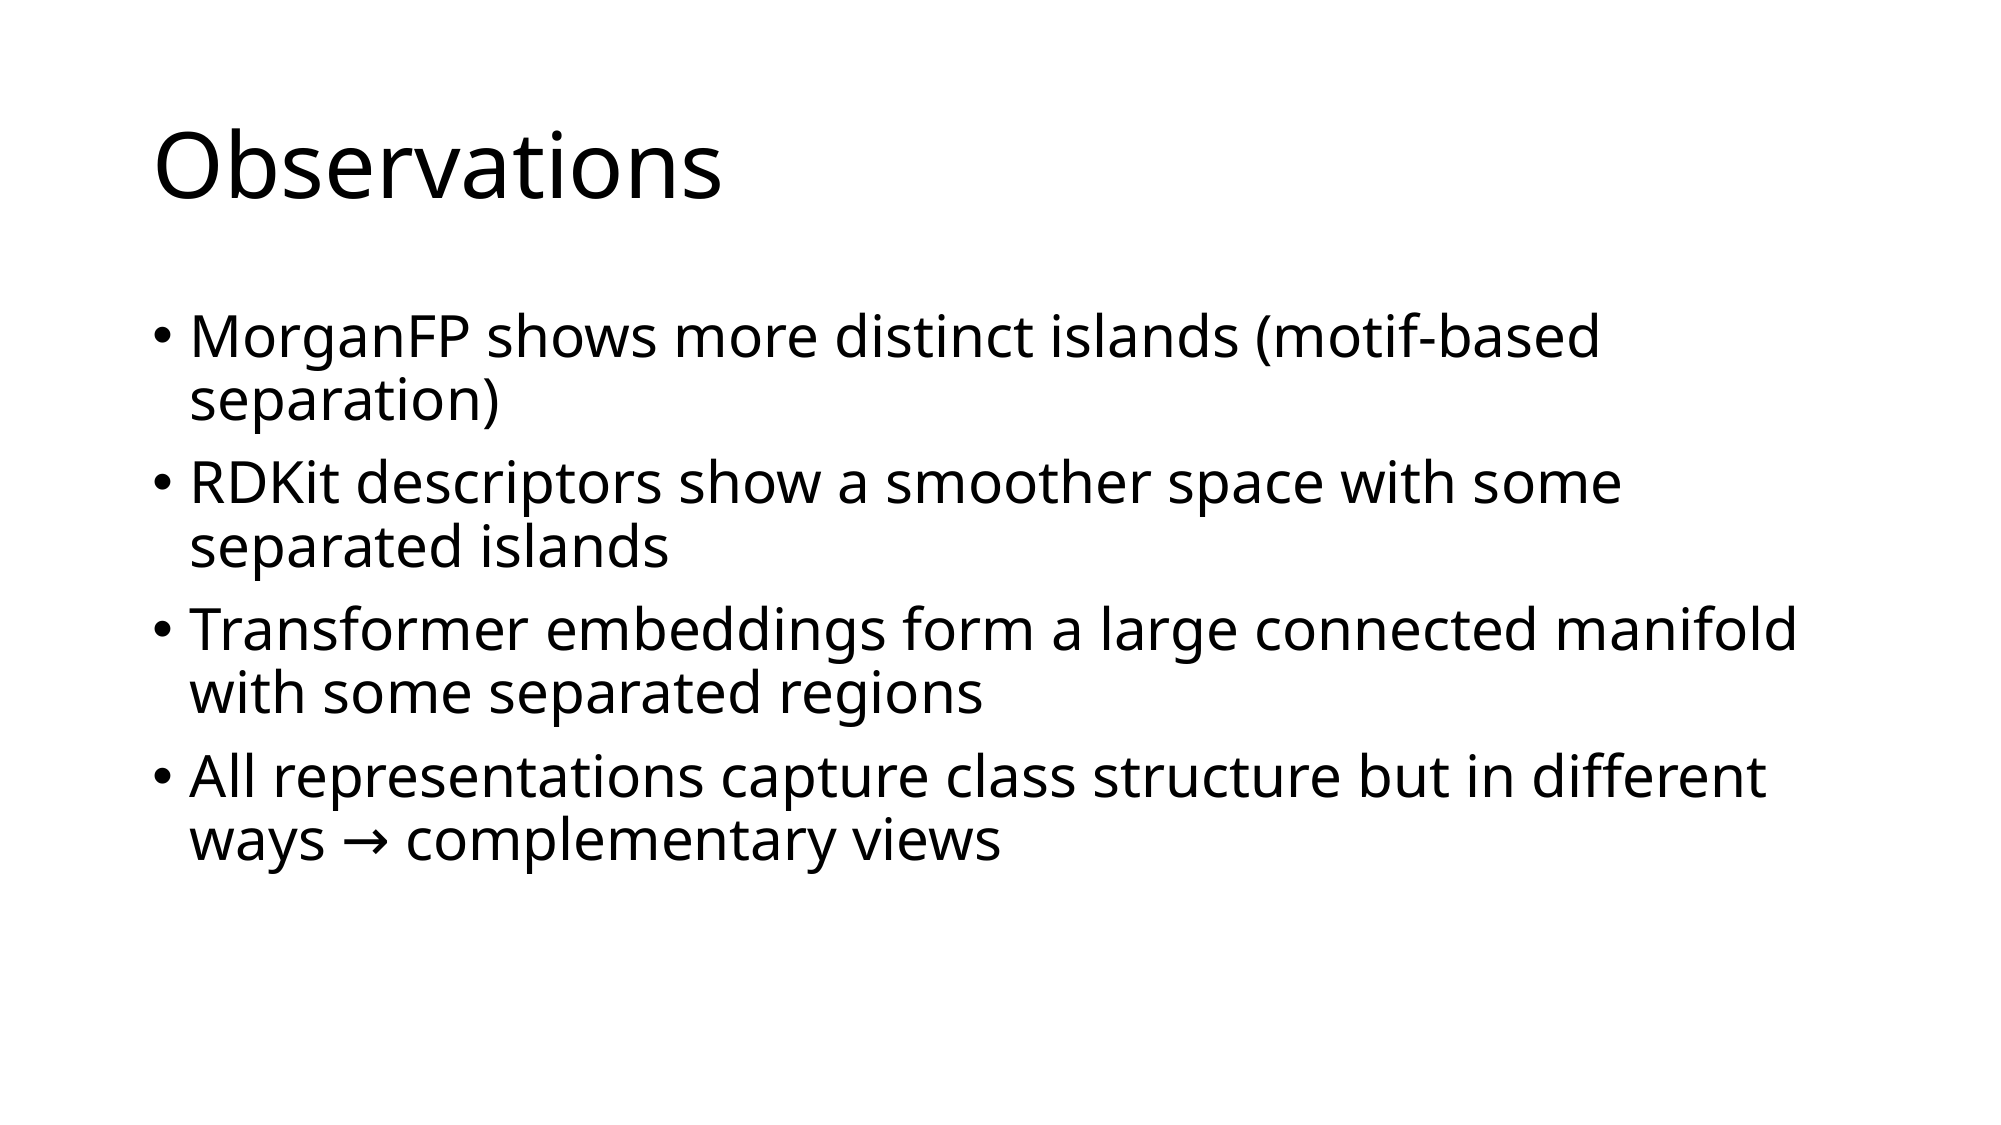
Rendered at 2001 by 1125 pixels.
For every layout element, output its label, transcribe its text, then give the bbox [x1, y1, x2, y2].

title Observations [137, 59, 1863, 278]
list MorganFP shows more distinct islands (motif-based separation) RDKit descriptors show a smoother space with some separated islands Transformer embeddings form a large connected manifold with some separated regions All representations capture class structure but in different ways → complementary views [137, 299, 1863, 1014]
